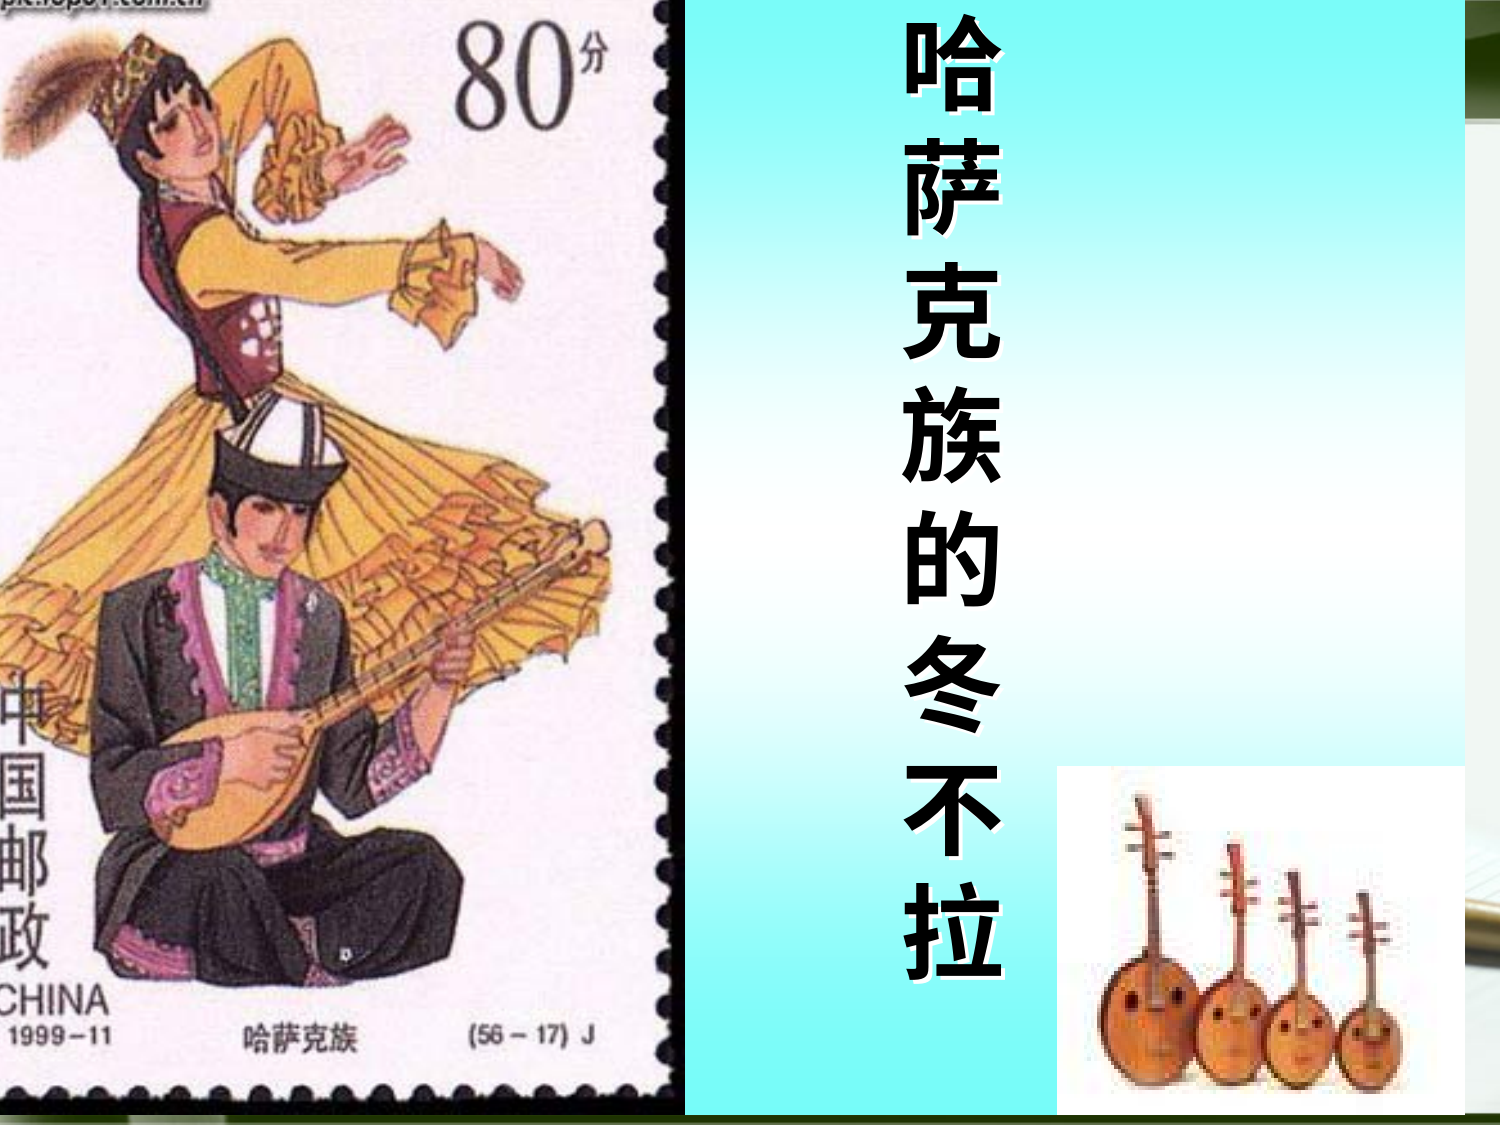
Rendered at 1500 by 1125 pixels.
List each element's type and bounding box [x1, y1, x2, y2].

list [0, 0, 1466, 1115]
picture [0, 0, 1500, 1125]
